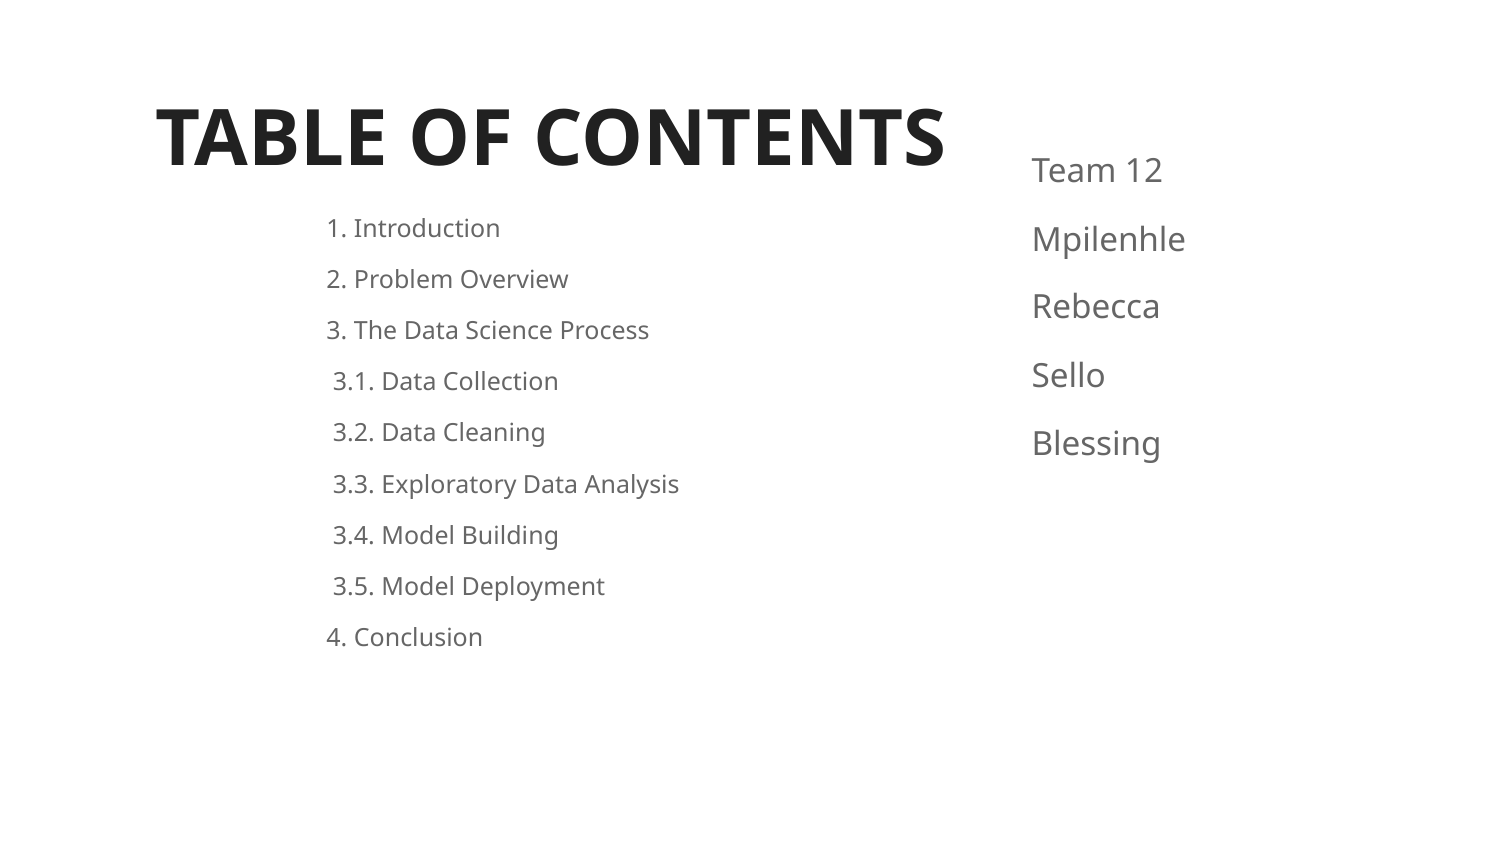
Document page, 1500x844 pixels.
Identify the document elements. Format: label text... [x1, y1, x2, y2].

title TABLE OF CONTENTS [140, 75, 1016, 197]
list 1. Introduction 2. Problem Overview 3. The Data Science Process 3.1. Data Collection 3.2. Data Cleaning 3.3. Exploratory Data Analysis 3.4. Model Building 3.5. Model Deployment 4. Conclusion [311, 196, 929, 788]
list Team 12 Mpilenhle Rebecca Sello Blessing [1016, 0, 1500, 711]
